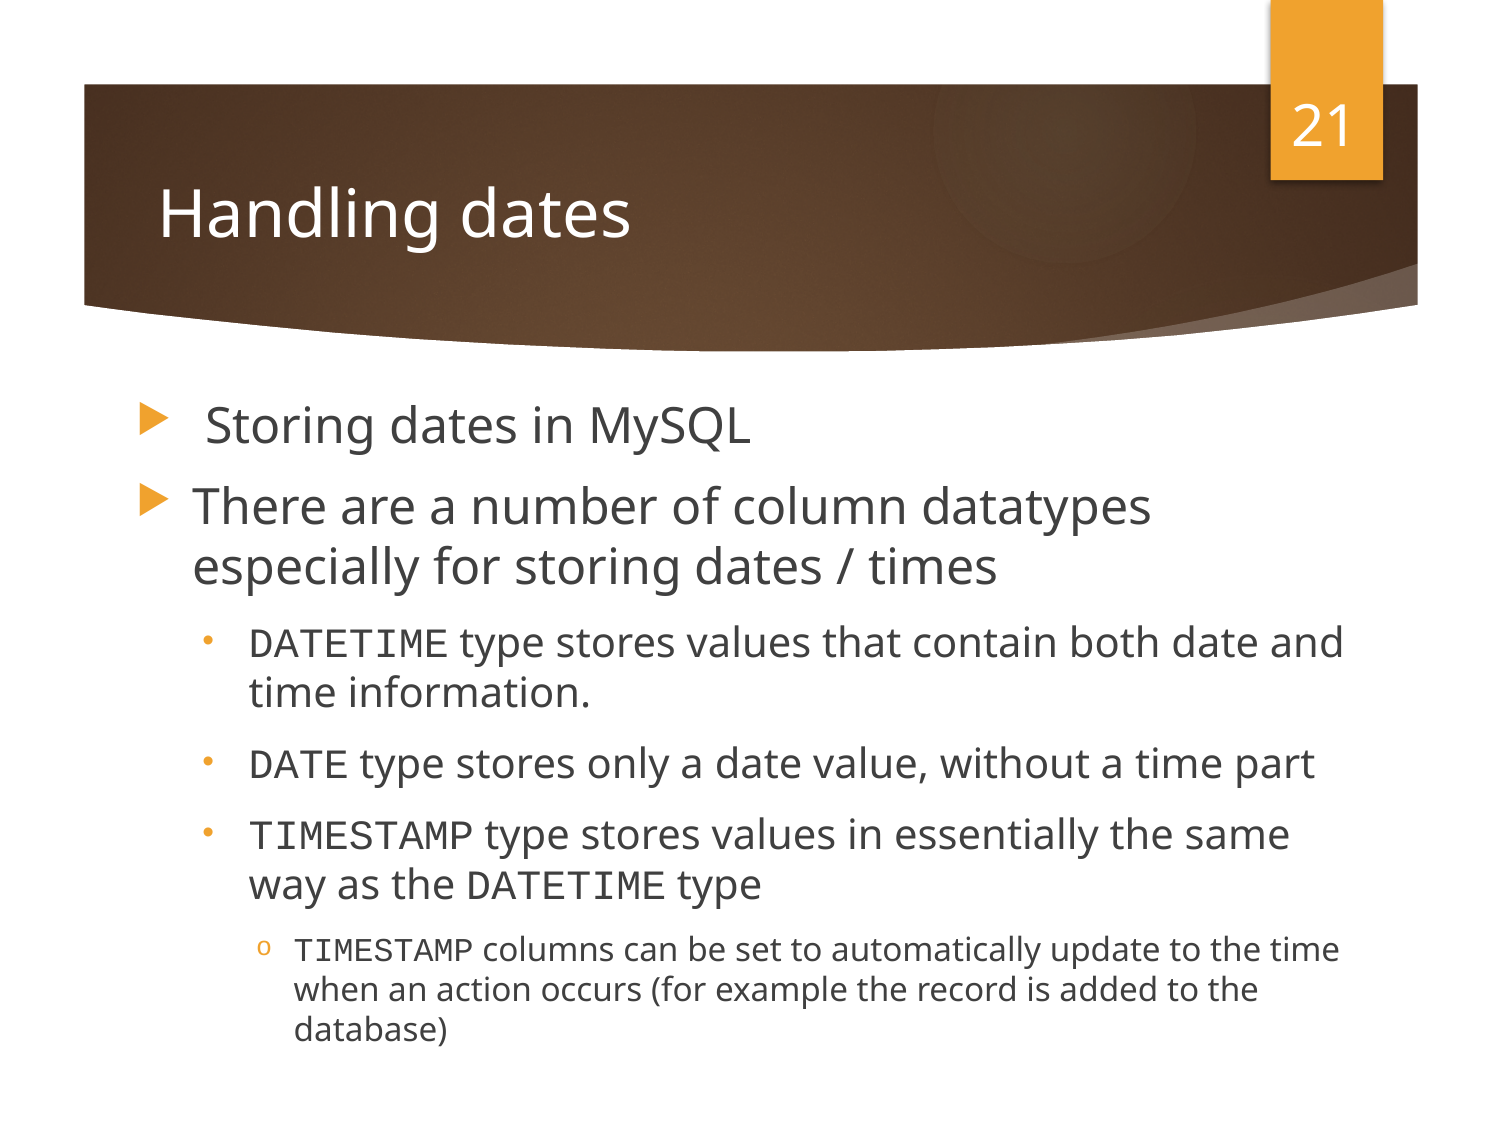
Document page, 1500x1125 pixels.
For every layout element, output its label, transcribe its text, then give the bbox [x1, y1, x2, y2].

slide_number 21 [1259, 48, 1390, 175]
title Handling dates [142, 152, 1183, 269]
list Storing dates in MySQL There are a number of column datatypes especially for storing dates / times DATETIME type stores values that contain both date and time information. DATE type stores only a date value, without a time part TIMESTAMP type stores values in essentially the same way as the DATETIME type TIMESTAMP columns can be set to automatically update to the time when an action occurs (for example the record is added to the database) [121, 386, 1381, 1097]
